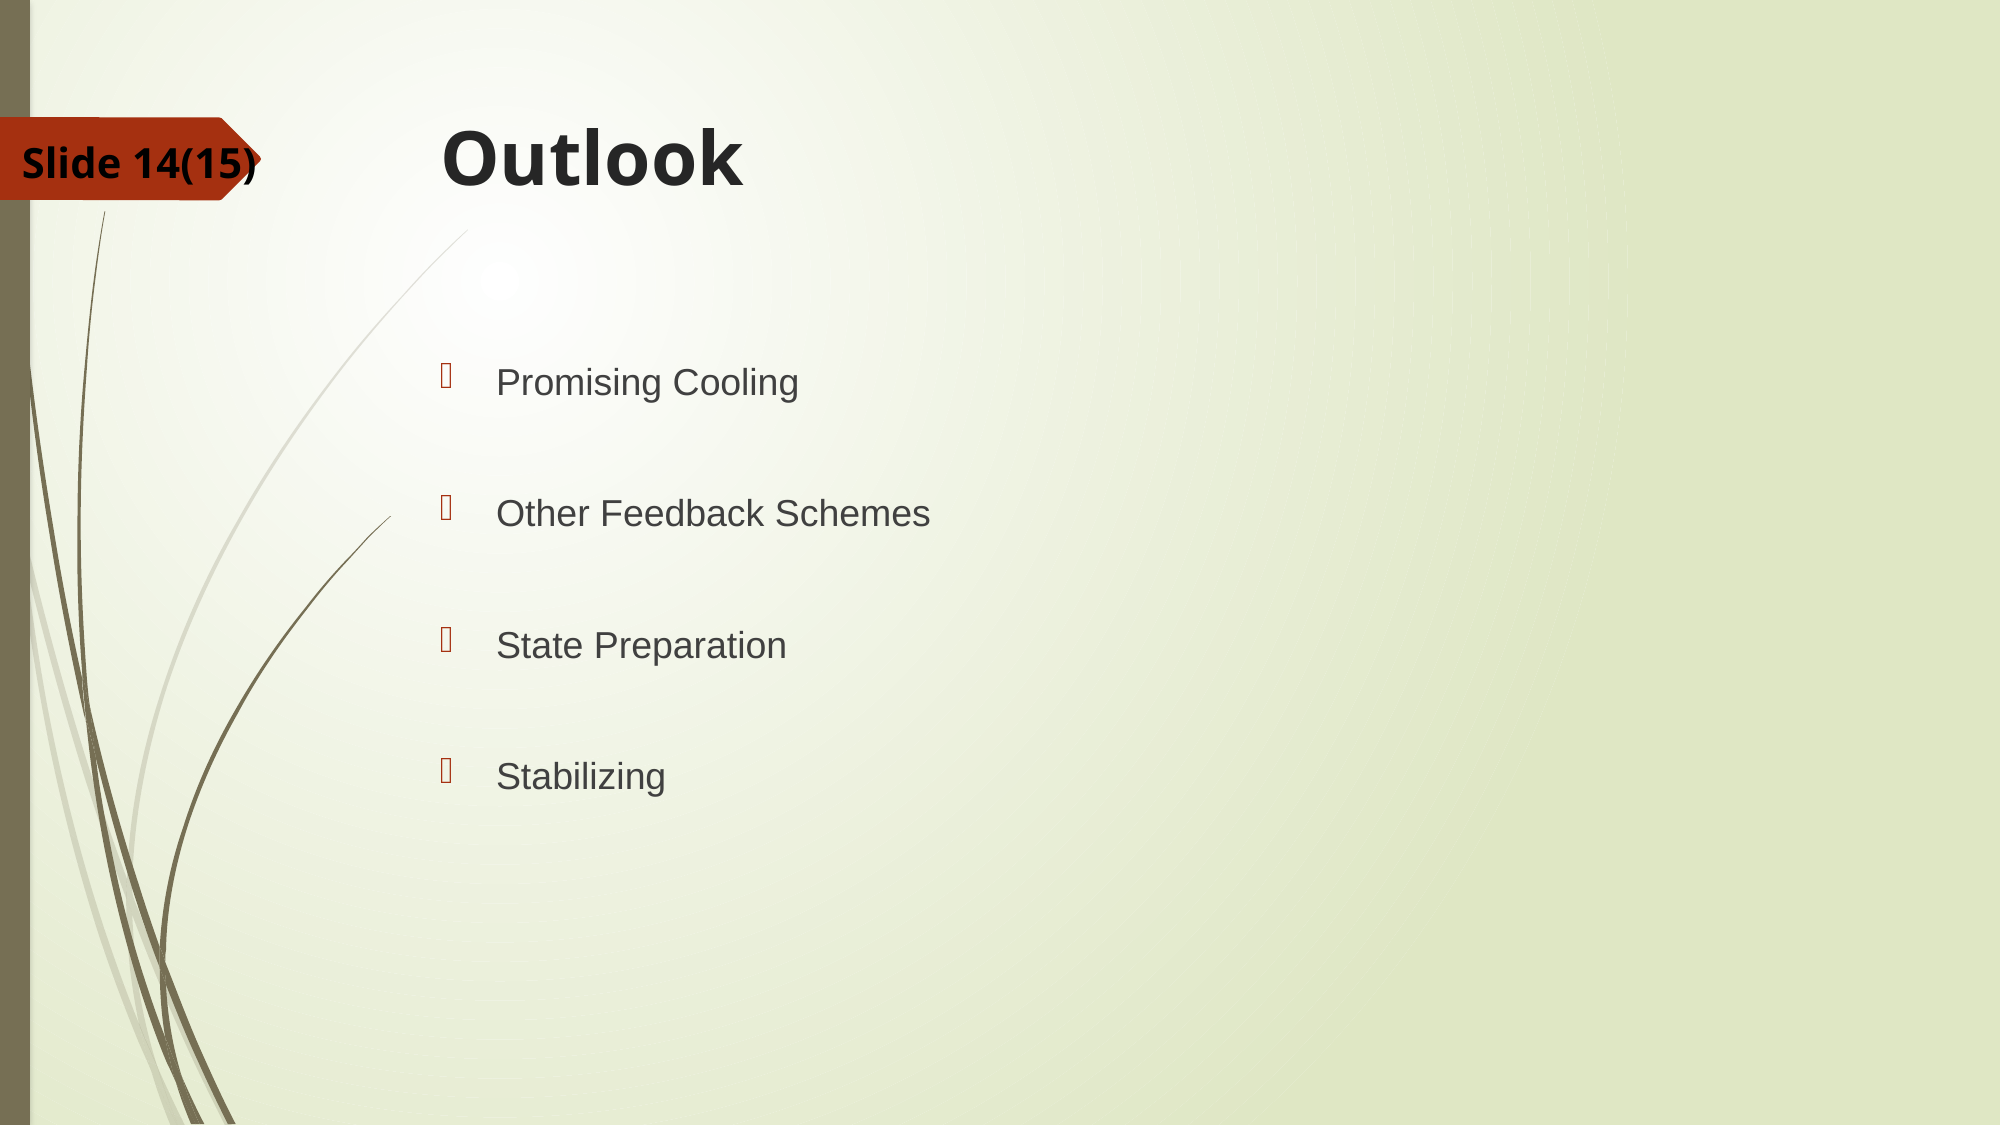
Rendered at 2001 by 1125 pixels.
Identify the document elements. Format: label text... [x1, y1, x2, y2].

list Promising Cooling Other Feedback Schemes State Preparation Stabilizing [424, 350, 1888, 970]
title Outlook [425, 102, 1888, 313]
text_box Slide 14(15) [7, 129, 272, 195]
